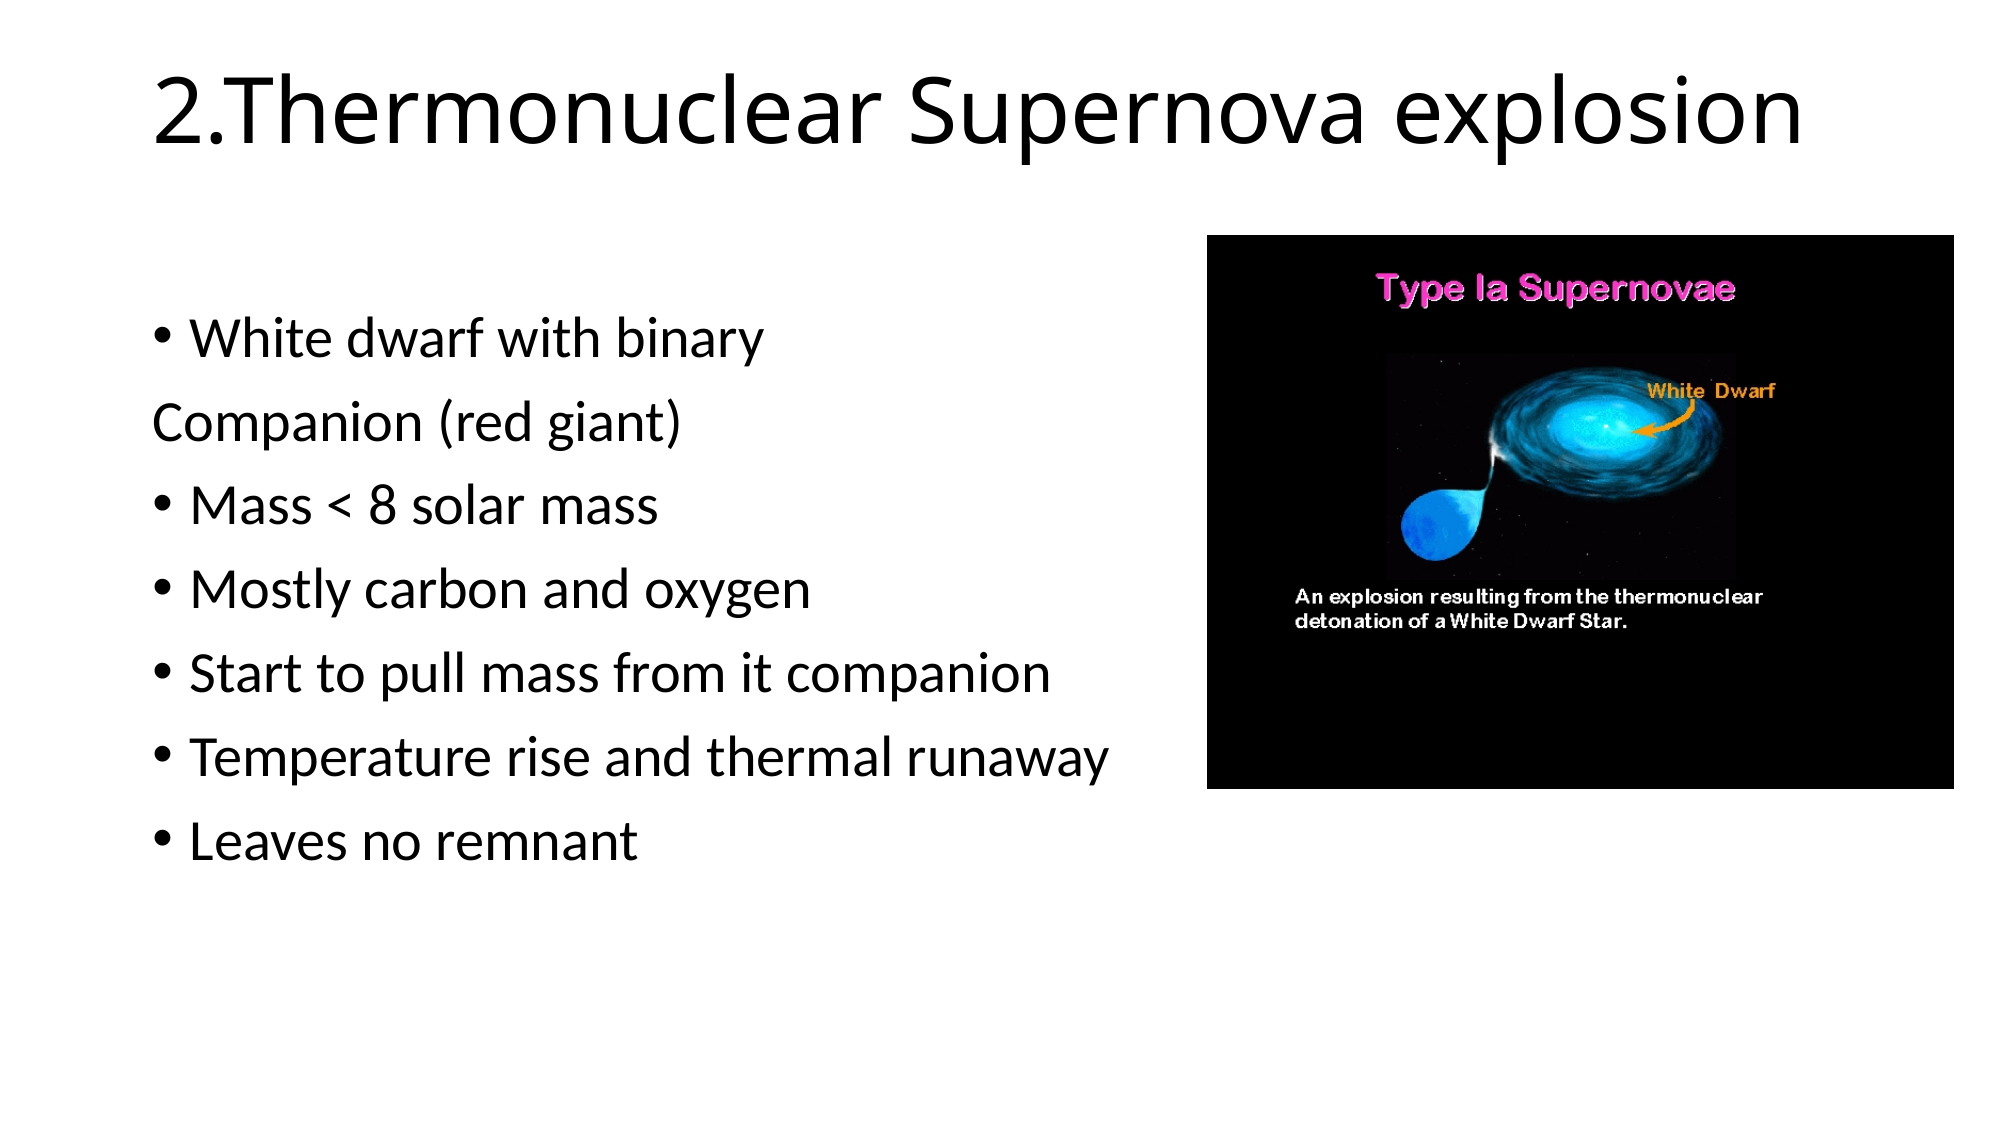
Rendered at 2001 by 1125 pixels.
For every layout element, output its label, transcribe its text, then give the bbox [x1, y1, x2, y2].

title 2.Thermonuclear Supernova explosion [137, 59, 1863, 278]
picture [1207, 235, 1954, 790]
list White dwarf with binary Companion (red giant) Mass < 8 solar mass Mostly carbon and oxygen Start to pull mass from it companion Temperature rise and thermal runaway Leaves no remnant [137, 299, 1863, 1014]
